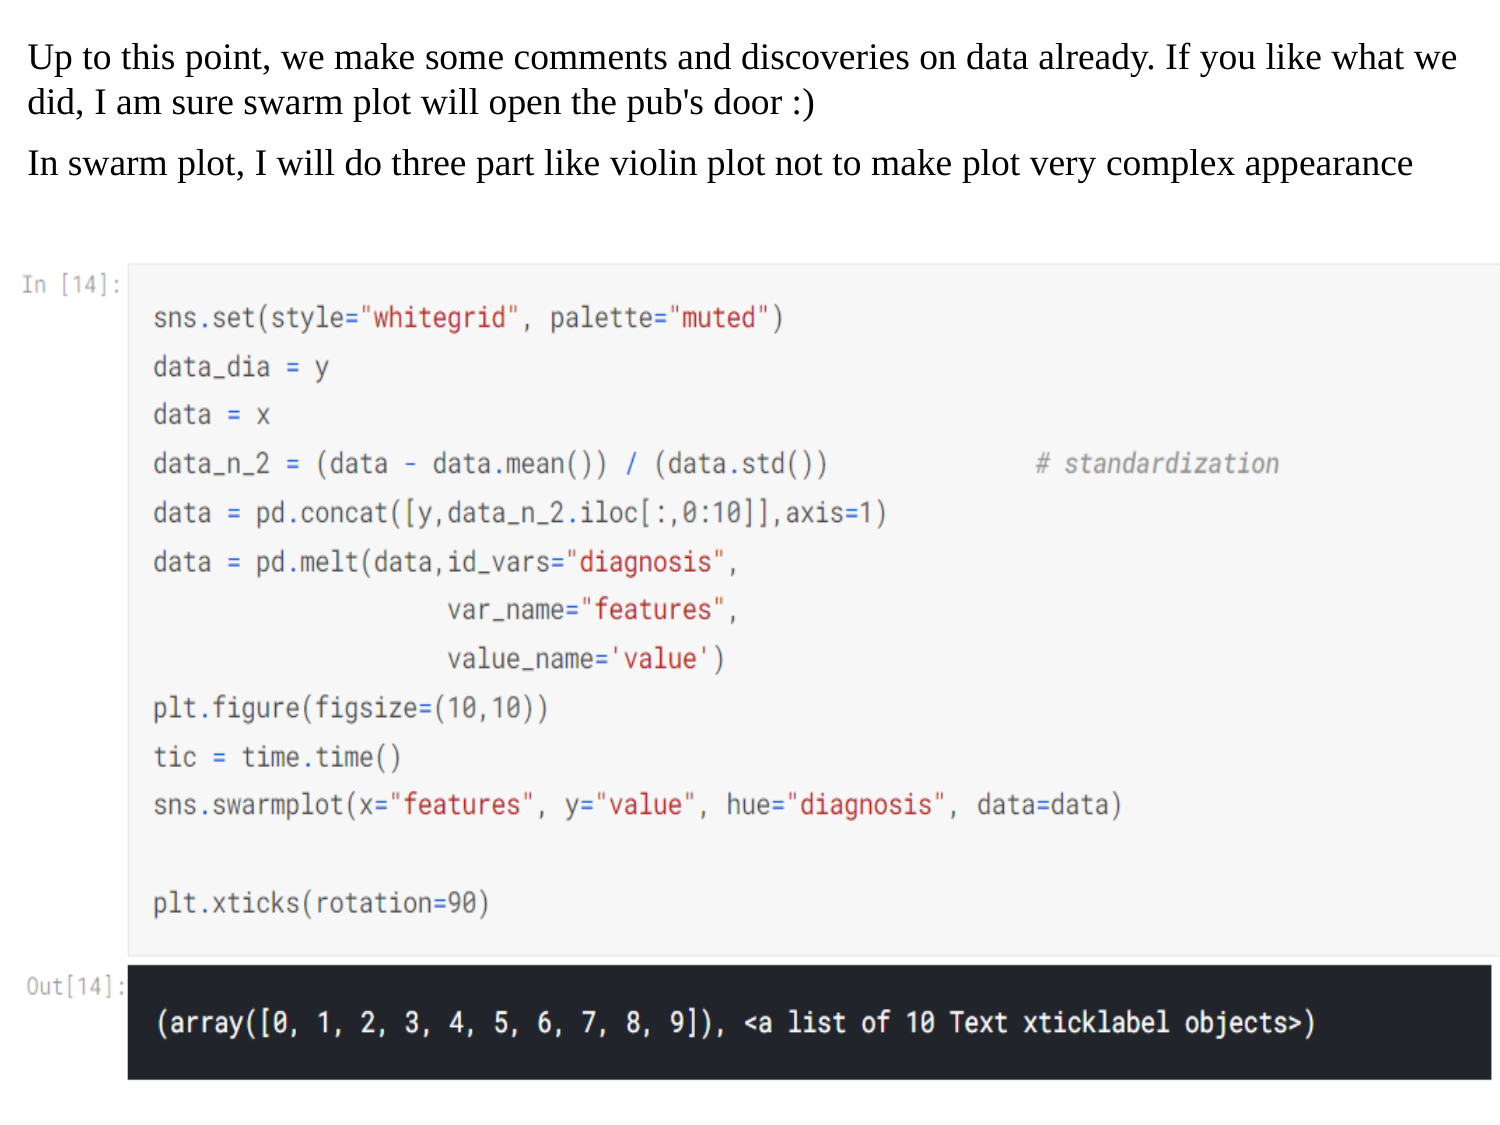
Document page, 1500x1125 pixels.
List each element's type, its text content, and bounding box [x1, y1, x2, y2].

picture [0, 212, 1500, 1125]
text_box In swarm plot, I will do three part like violin plot not to make plot very complex appearance [12, 130, 1488, 191]
text_box Up to this point, we make some comments and discoveries on data already. If you like what we did, I am sure swarm plot will open the pub's door :) [12, 24, 1500, 130]
